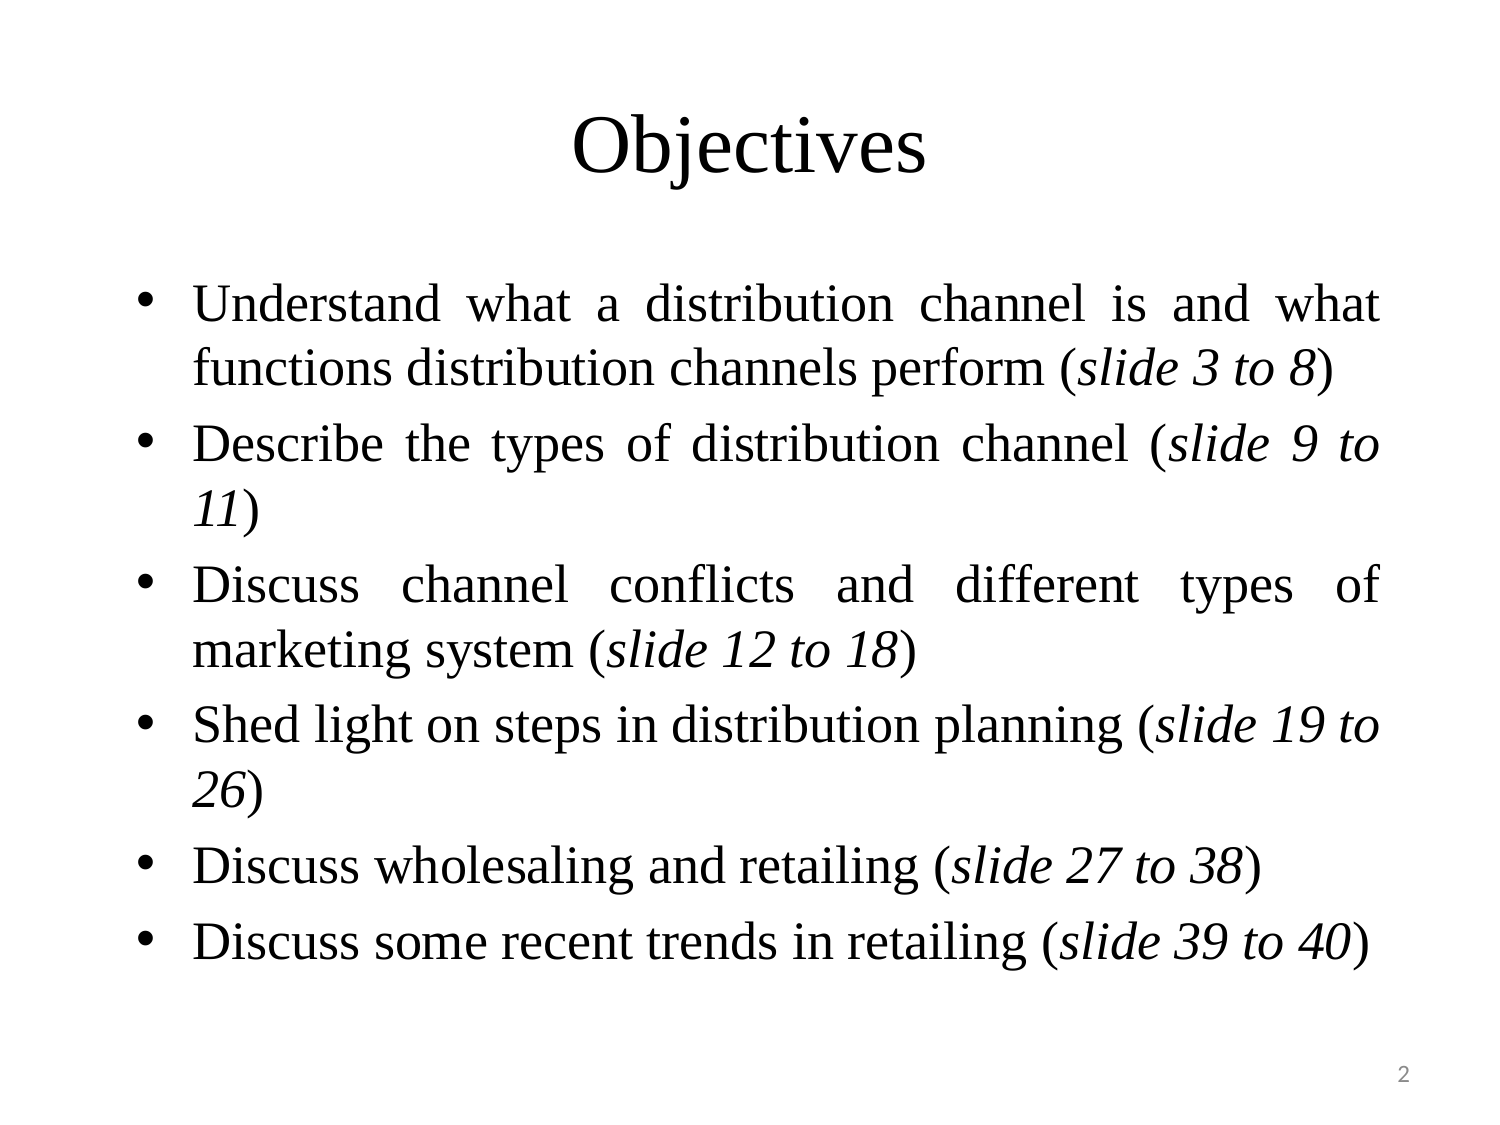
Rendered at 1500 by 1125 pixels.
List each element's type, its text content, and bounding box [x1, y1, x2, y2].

list Understand what a distribution channel is and what functions distribution channels perform (slide 3 to 8) Describe the types of distribution channel (slide 9 to 11) Discuss channel conflicts and different types of marketing system (slide 12 to 18) Shed light on steps in distribution planning (slide 19 to 26) Discuss wholesaling and retailing (slide 27 to 38) Discuss some recent trends in retailing (slide 39 to 40) [121, 259, 1397, 1040]
slide_number 2 [1074, 1042, 1425, 1103]
title Objectives [118, 80, 1382, 197]
